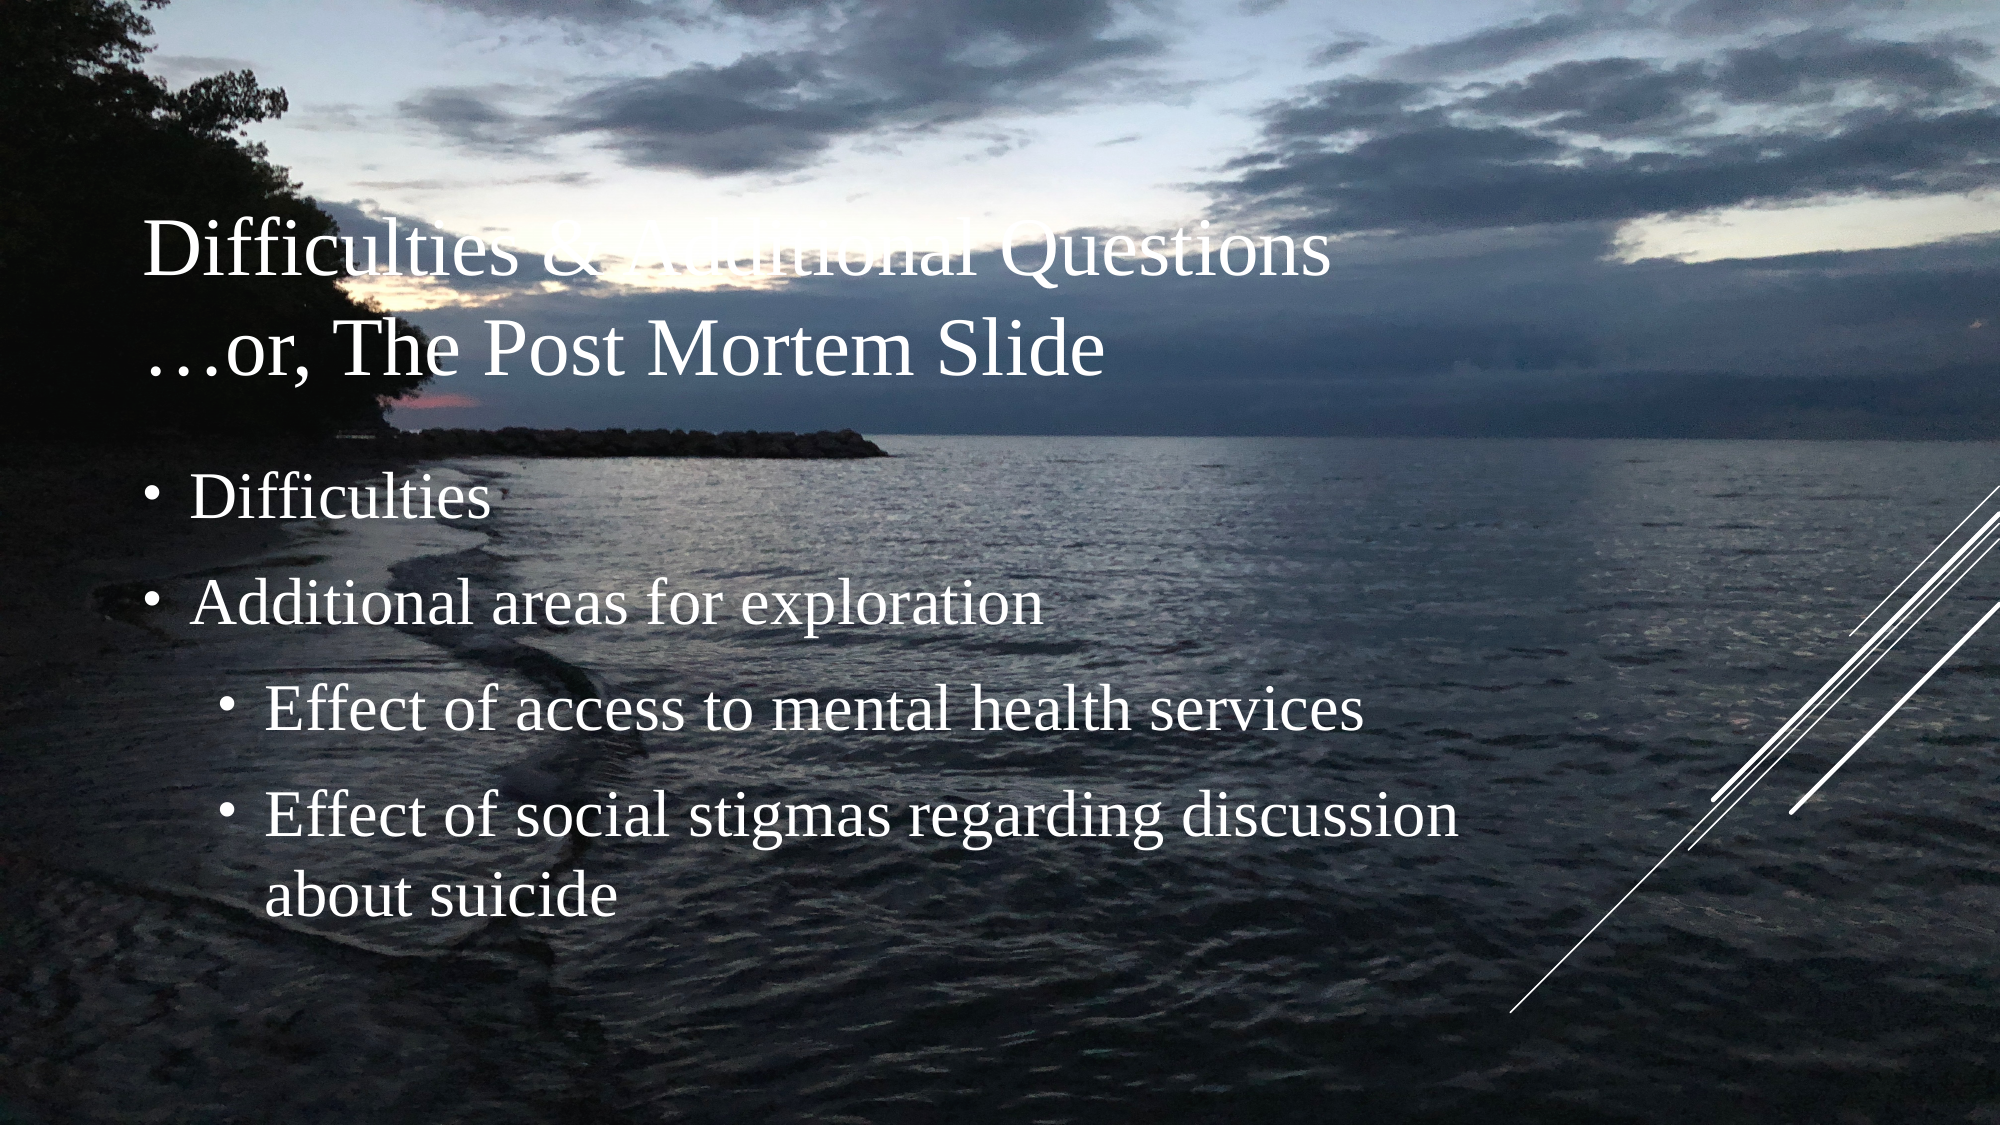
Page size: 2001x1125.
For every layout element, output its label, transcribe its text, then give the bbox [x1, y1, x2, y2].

title Difficulties & Additional Questions …or, The Post Mortem Slide [127, 238, 1528, 346]
picture [0, 0, 2000, 1125]
list Difficulties Additional areas for exploration Effect of access to mental health services Effect of social stigmas regarding discussion about suicide [127, 347, 1528, 1034]
